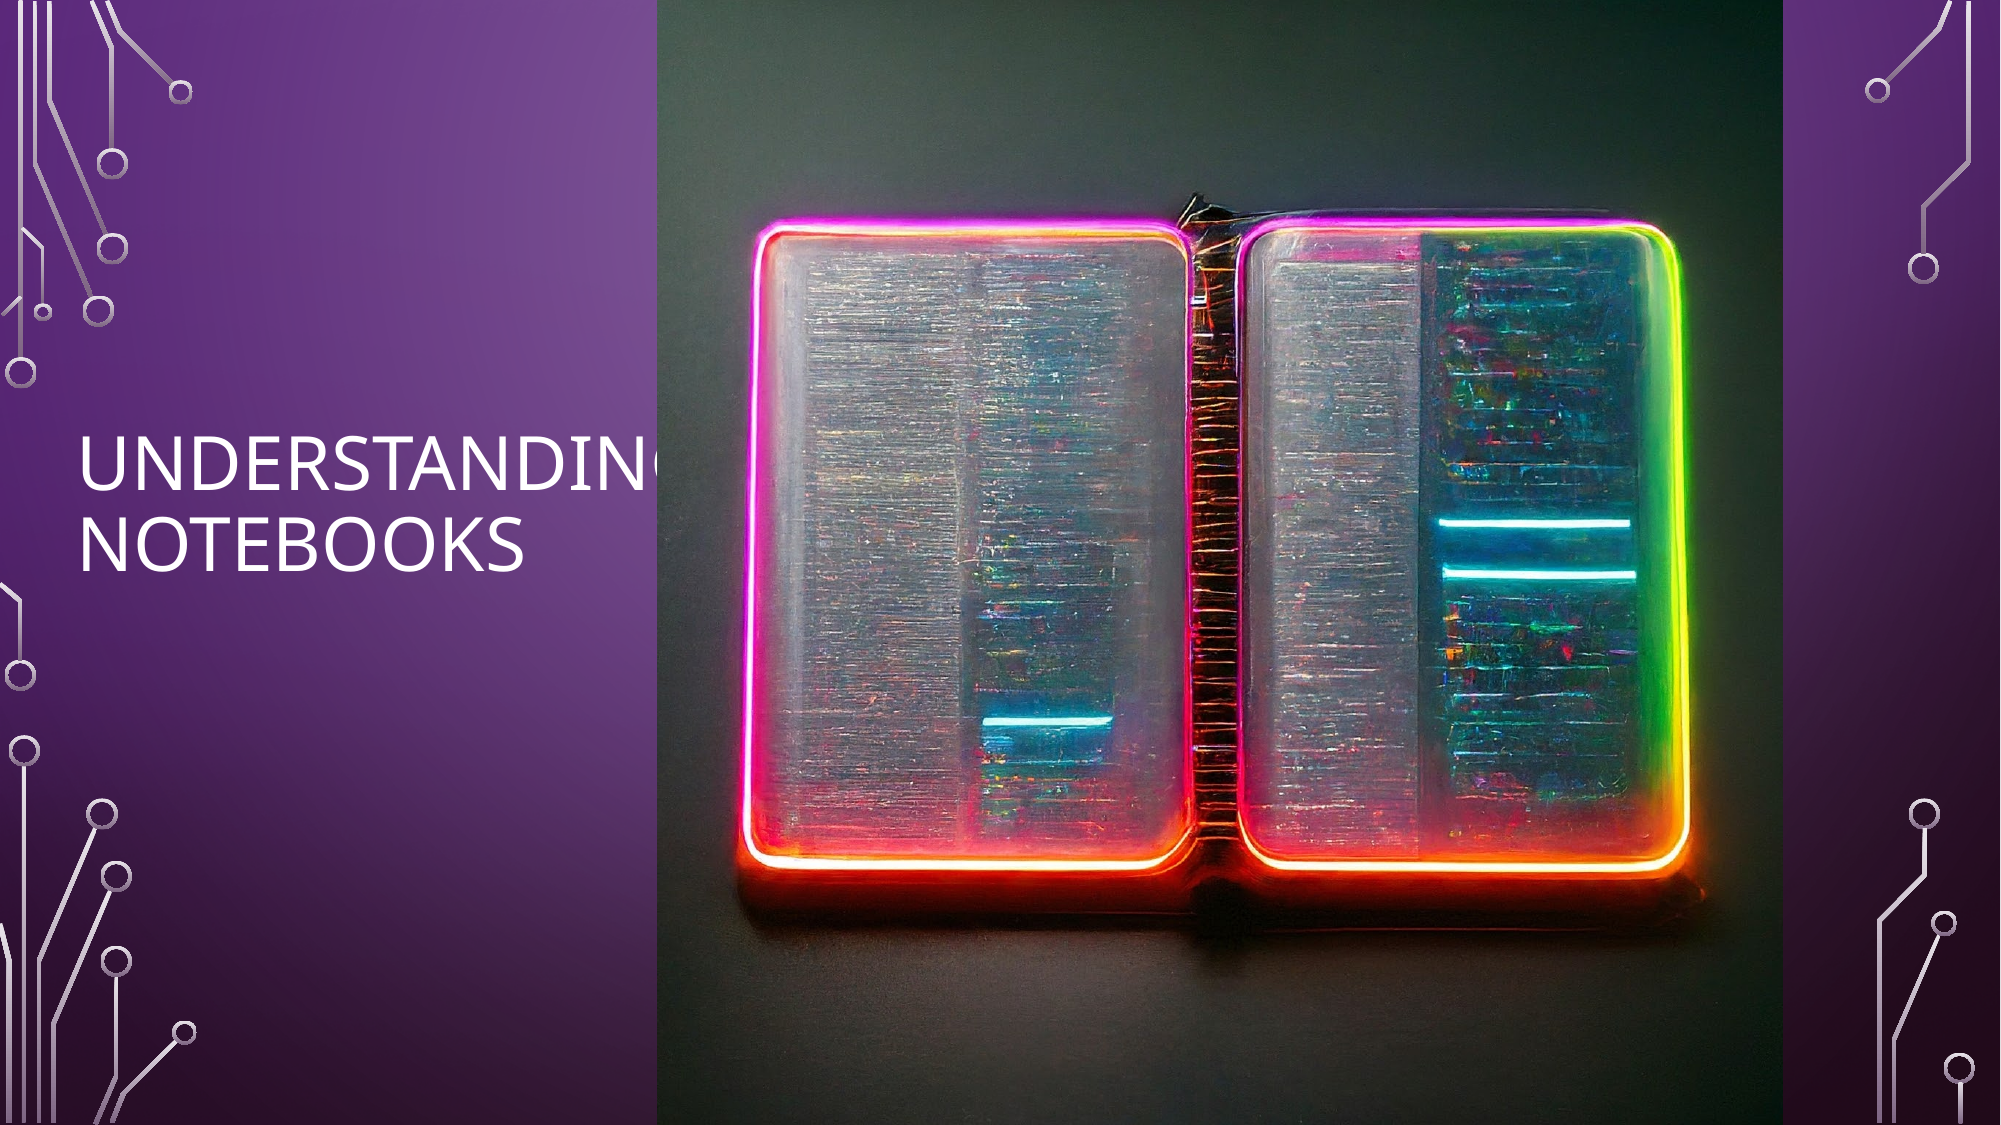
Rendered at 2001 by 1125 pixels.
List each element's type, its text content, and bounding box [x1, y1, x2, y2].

picture [657, 0, 1784, 1125]
title Understanding notebooks [61, 392, 657, 596]
